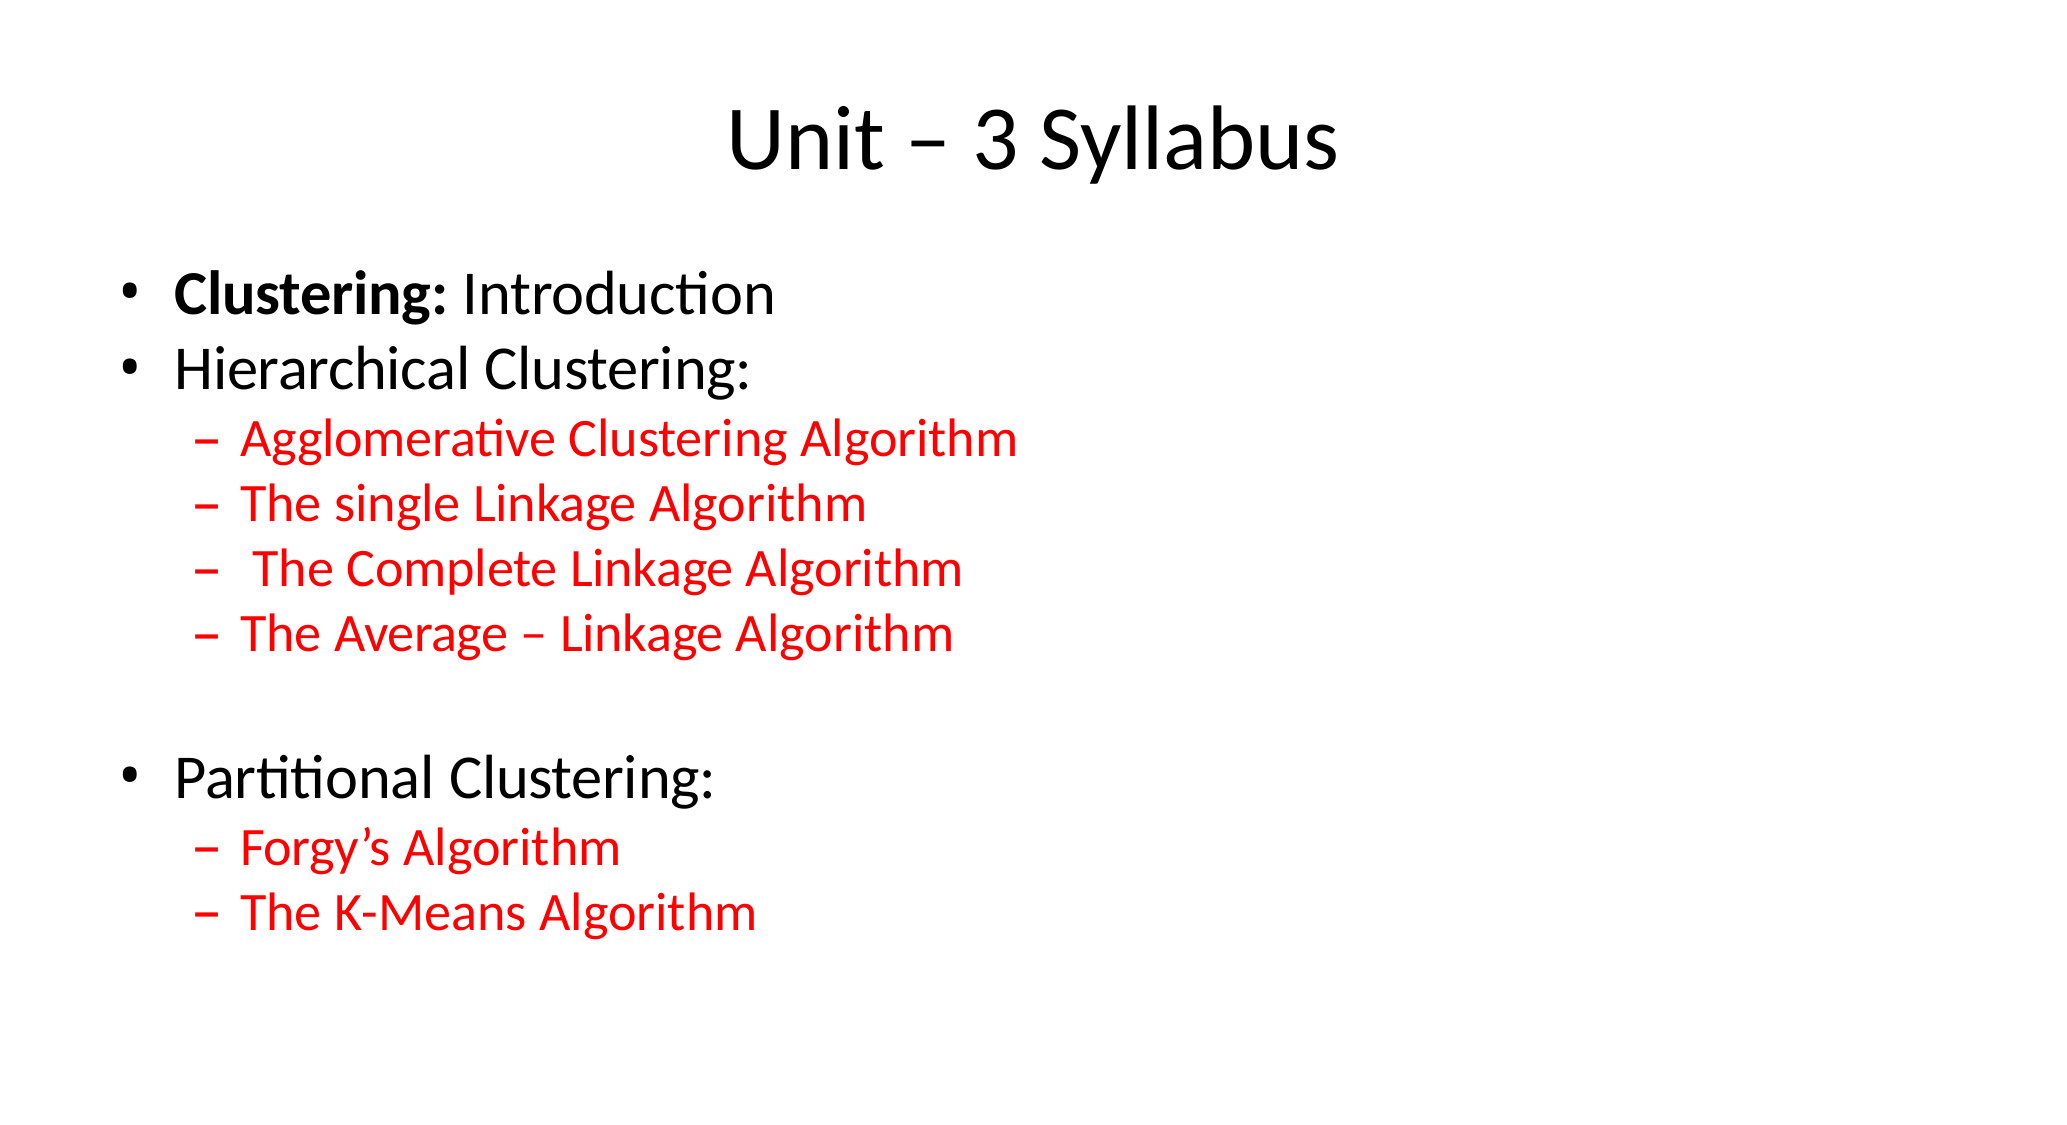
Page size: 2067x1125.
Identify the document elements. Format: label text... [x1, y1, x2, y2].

text_box Clustering: Introduction Hierarchical Clustering: Agglomerative Clustering Algorithm The single Linkage Algorithm The Complete Linkage Algorithm The Average – Linkage Algorithm Partitional Clustering: Forgy’s Algorithm The K-Means Algorithm [116, 250, 1025, 942]
title Unit – 3 Syllabus [724, 75, 1344, 266]
